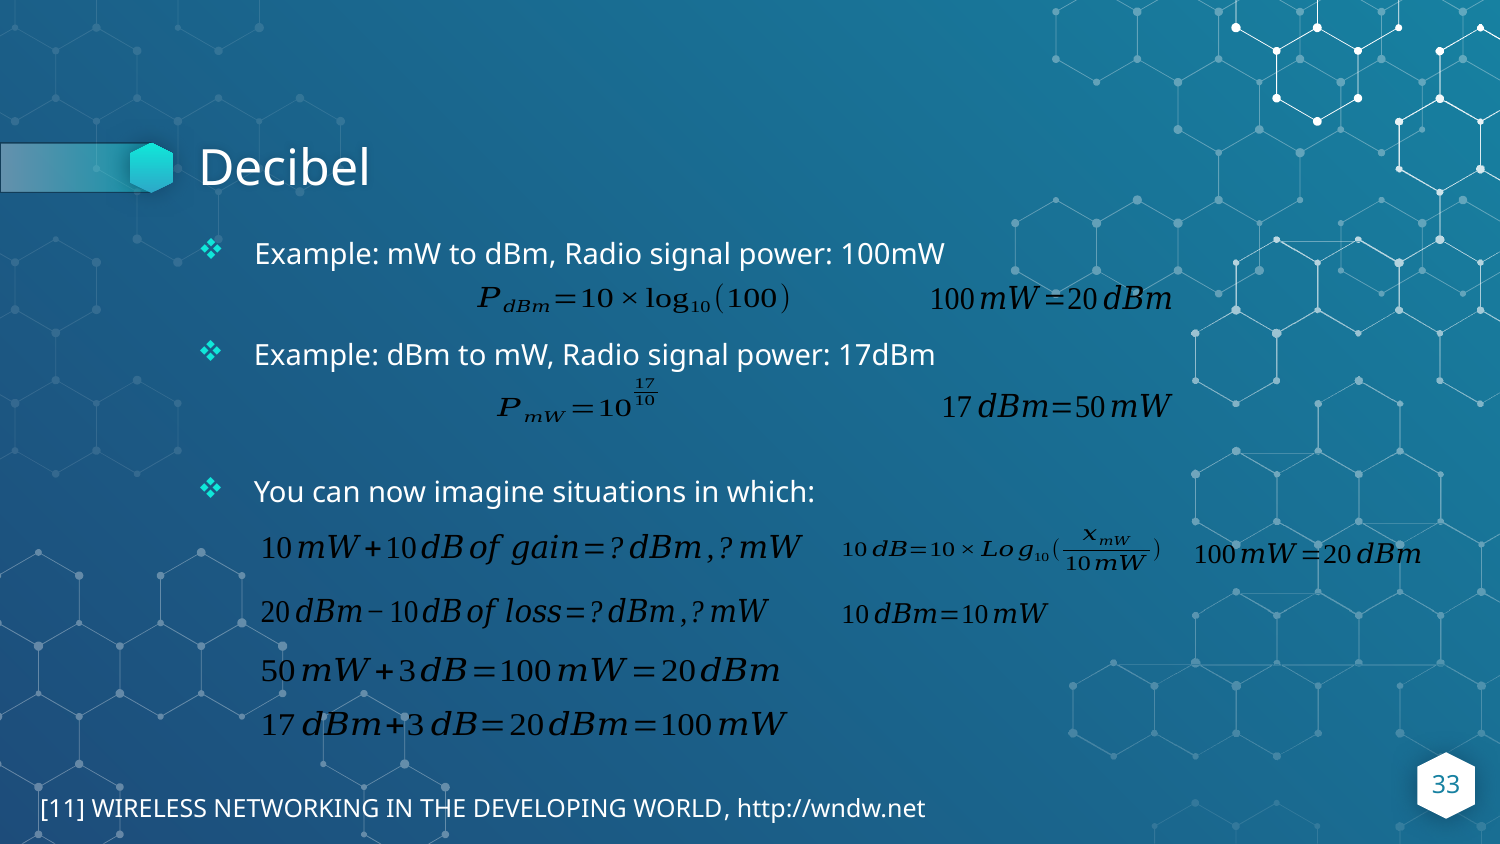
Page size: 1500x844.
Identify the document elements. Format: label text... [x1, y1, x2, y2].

text_box Example: mW to dBm, Radio signal power: 100mW [198, 217, 1447, 288]
text_box [11] WIRELESS NETWORKING IN THE DEVELOPING WORLD, http://wndw.net [25, 785, 1242, 831]
text_box Example: dBm to mW, Radio signal power: 17dBm [197, 319, 1447, 389]
title Decibel [198, 140, 1500, 198]
text_box You can now imagine situations in which: [197, 456, 1447, 526]
slide_number 33 [1417, 752, 1475, 819]
